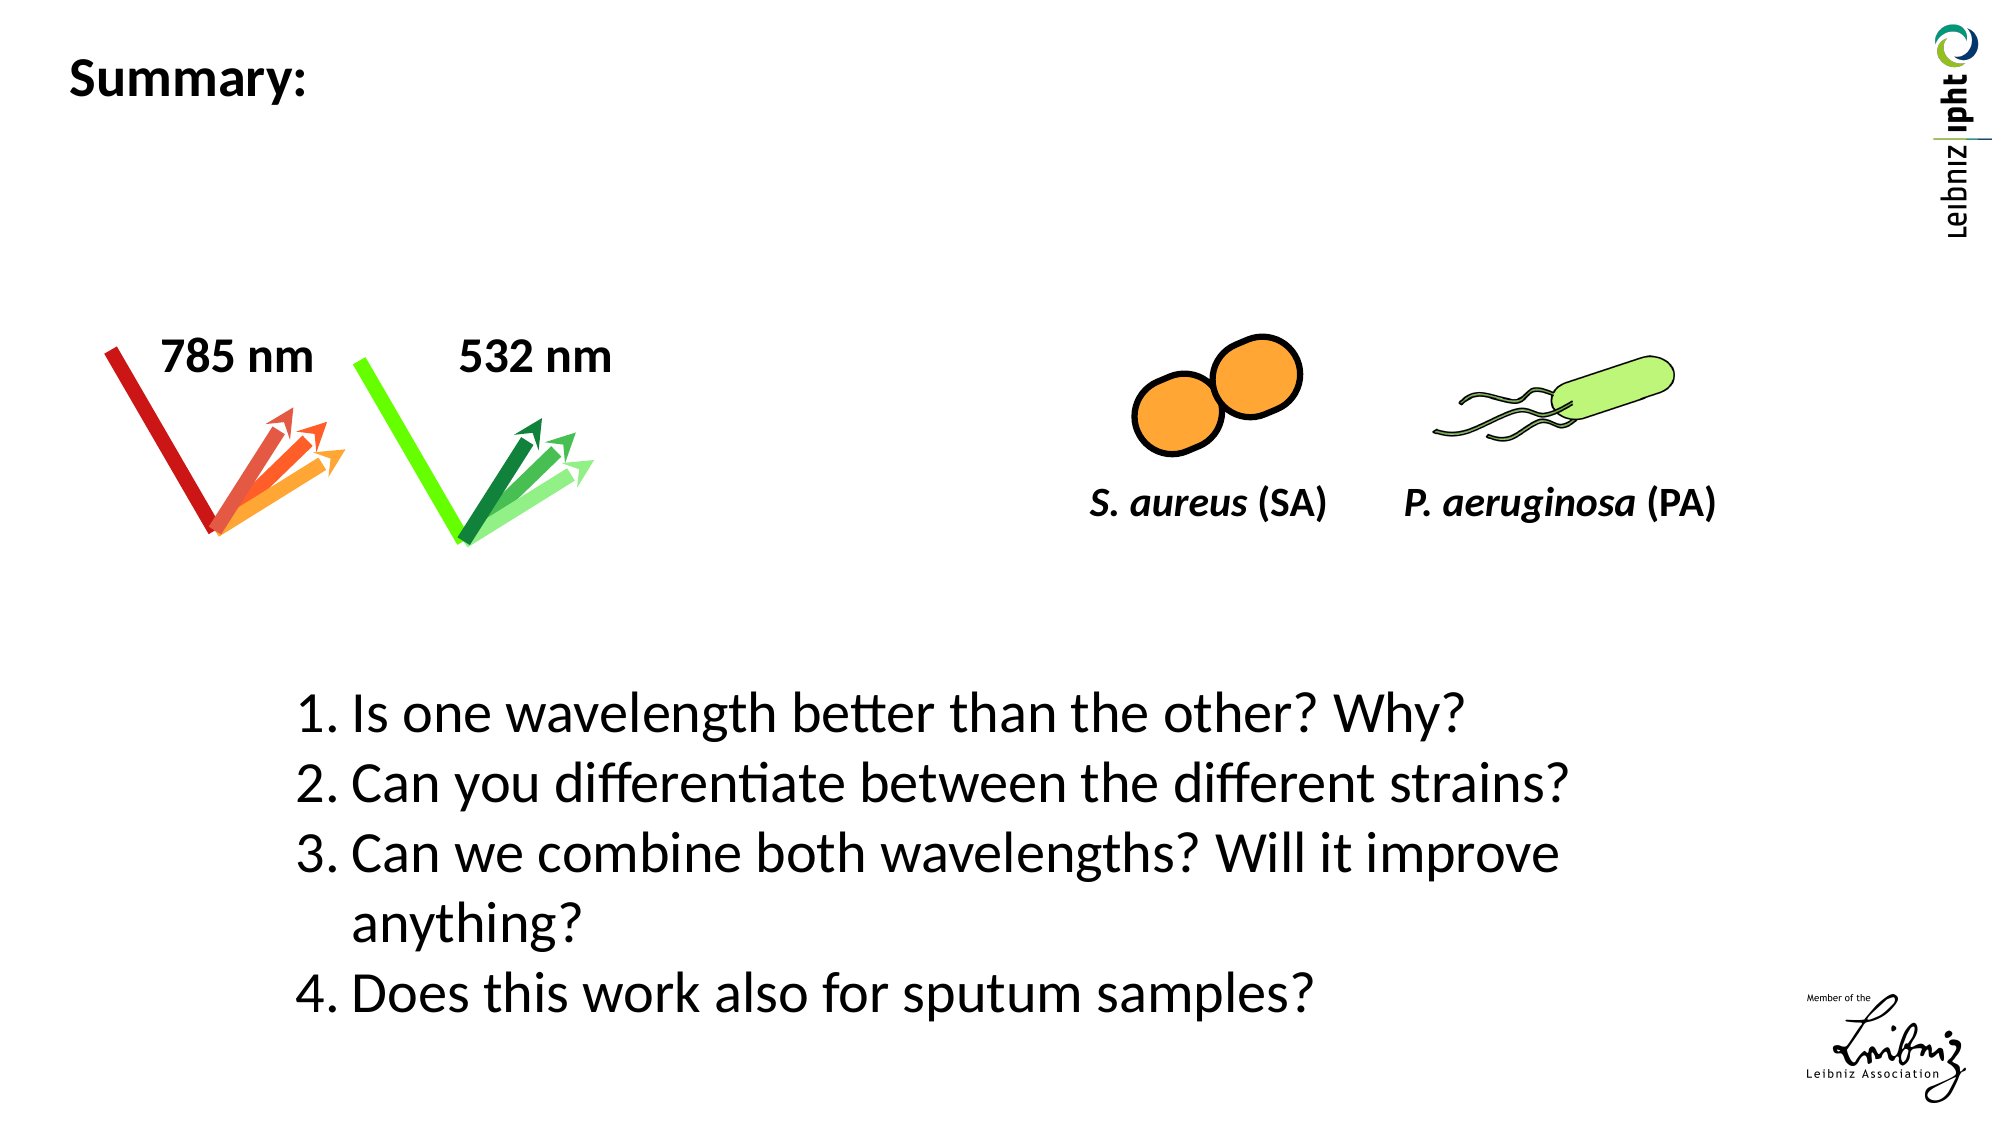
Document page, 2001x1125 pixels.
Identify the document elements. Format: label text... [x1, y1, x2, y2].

title Summary: [69, 39, 1895, 108]
text_box 785 nm [160, 322, 328, 348]
text_box 532 nm [458, 322, 626, 383]
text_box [110, 349, 346, 531]
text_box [358, 360, 595, 542]
picture [1934, 25, 1992, 237]
text_box Is one wavelength better than the other? Why? Can you differentiate between the different strains? Can we combine both wavelengths? Will it improve anything? Does this work also for sputum samples? [295, 673, 1669, 1024]
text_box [1390, 355, 1731, 526]
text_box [1089, 338, 1346, 526]
picture [1807, 994, 1966, 1103]
